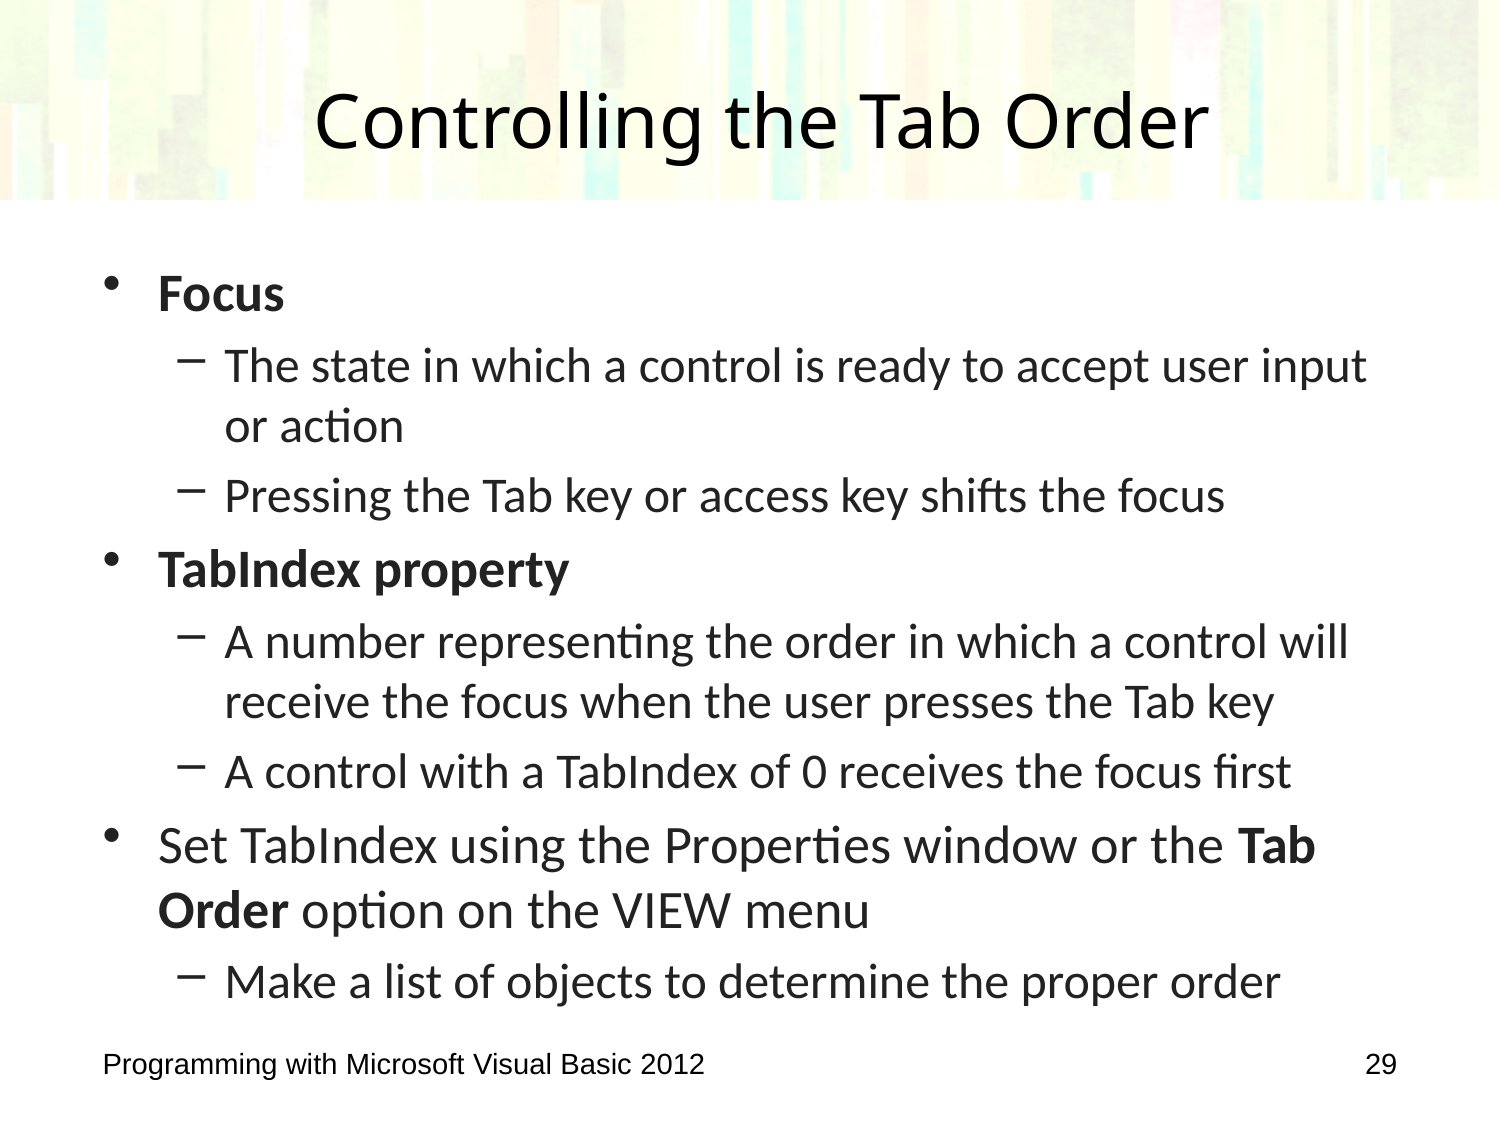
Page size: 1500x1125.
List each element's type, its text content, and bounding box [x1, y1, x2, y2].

list Focus The state in which a control is ready to accept user input or action Pressing the Tab key or access key shifts the focus TabIndex property A number representing the order in which a control will receive the focus when the user presses the Tab key A control with a TabIndex of 0 receives the focus first Set TabIndex using the Properties window or the Tab Order option on the VIEW menu Make a list of objects to determine the proper order [87, 249, 1413, 1026]
footer Programming with Microsoft Visual Basic 2012 [87, 1037, 1051, 1101]
title Controlling the Tab Order [99, 24, 1425, 213]
slide_number 29 [1074, 1037, 1413, 1101]
